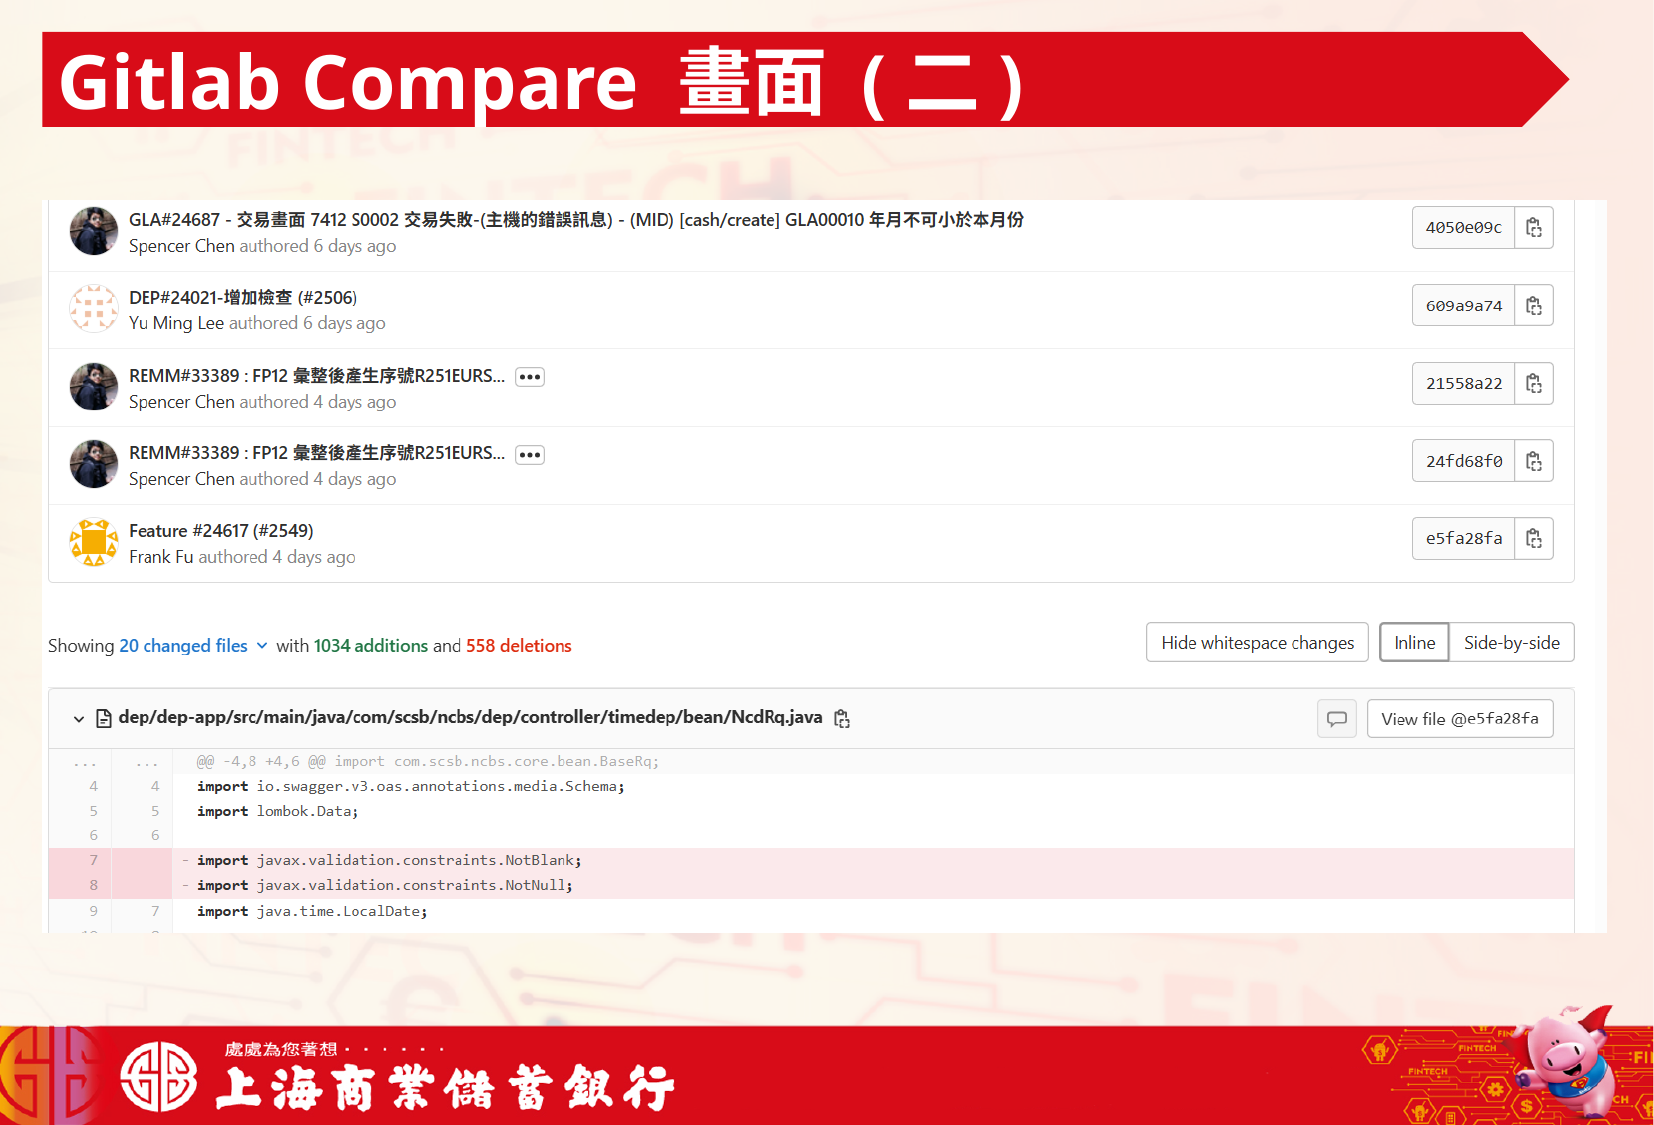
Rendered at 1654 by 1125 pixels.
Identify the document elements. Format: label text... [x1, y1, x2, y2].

picture [0, 0, 1654, 1125]
text_box Gitlab Compare 畫面 (二) [42, 31, 1570, 127]
